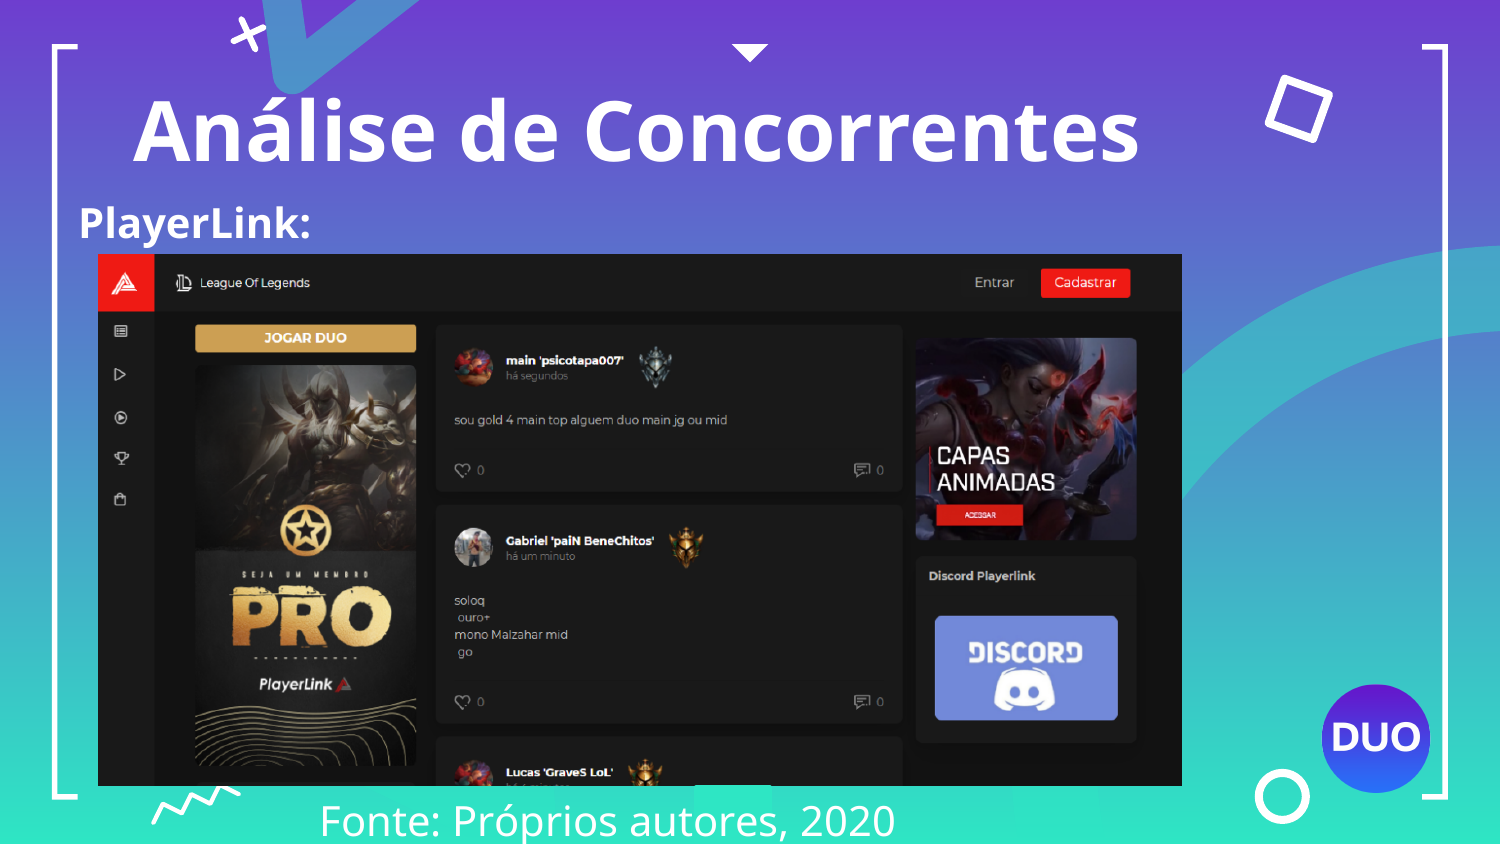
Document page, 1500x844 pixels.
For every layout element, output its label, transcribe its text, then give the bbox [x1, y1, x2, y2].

text_box Análise de Concorrentes [53, 89, 1244, 187]
text_box Fonte: Próprios autores, 2020 [304, 794, 1087, 844]
text_box PlayerLink: [63, 189, 343, 254]
picture [1304, 663, 1447, 806]
picture [97, 254, 1182, 786]
